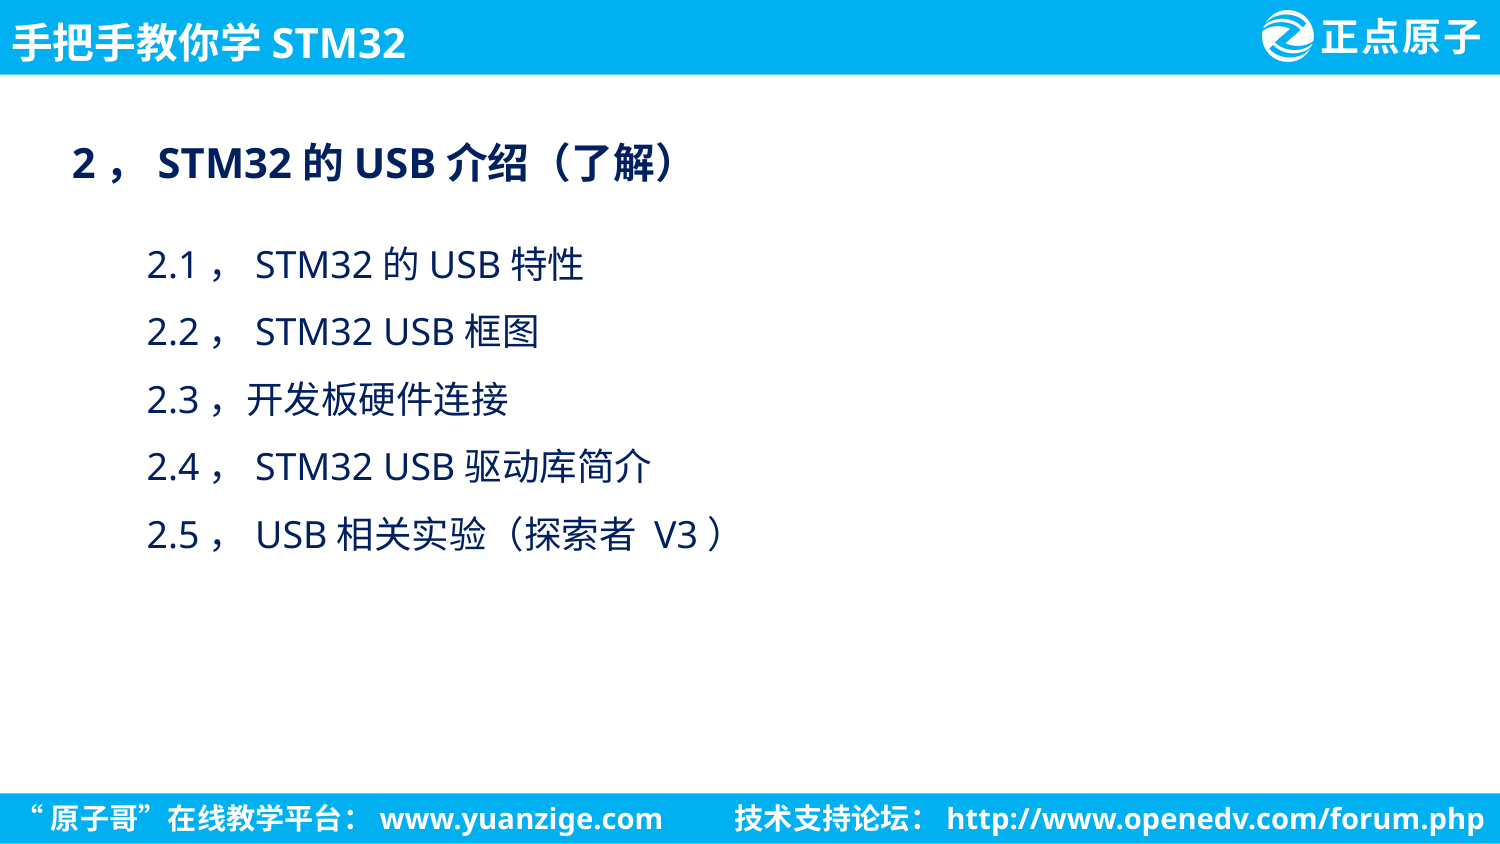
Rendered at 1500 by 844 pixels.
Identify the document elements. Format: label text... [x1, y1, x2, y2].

picture [1322, 21, 1357, 52]
picture [1404, 20, 1438, 54]
text_box 2.1，STM32的USB特性 2.2，STM32 USB框图 2.3，开发板硬件连接 2.4，STM32 USB驱动库简介 2.5，USB相关实验（探索者 V3） [139, 214, 896, 560]
picture [1391, 45, 1397, 53]
picture [1267, 11, 1313, 45]
picture [1364, 45, 1370, 53]
text_box 手把手教你学STM32 [0, 0, 967, 75]
text_box 技术支持论坛：http://www.openedv.com/forum.php [544, 793, 1500, 843]
picture [1431, 44, 1438, 52]
text_box [0, 0, 1500, 76]
text_box “原子哥”在线教学平台：www.yuanzige.com [0, 793, 544, 843]
text_box 2，STM32的USB介绍（了解） [64, 107, 851, 191]
picture [1263, 27, 1307, 61]
picture [1412, 44, 1418, 52]
picture [1445, 21, 1479, 54]
picture [1367, 18, 1396, 42]
